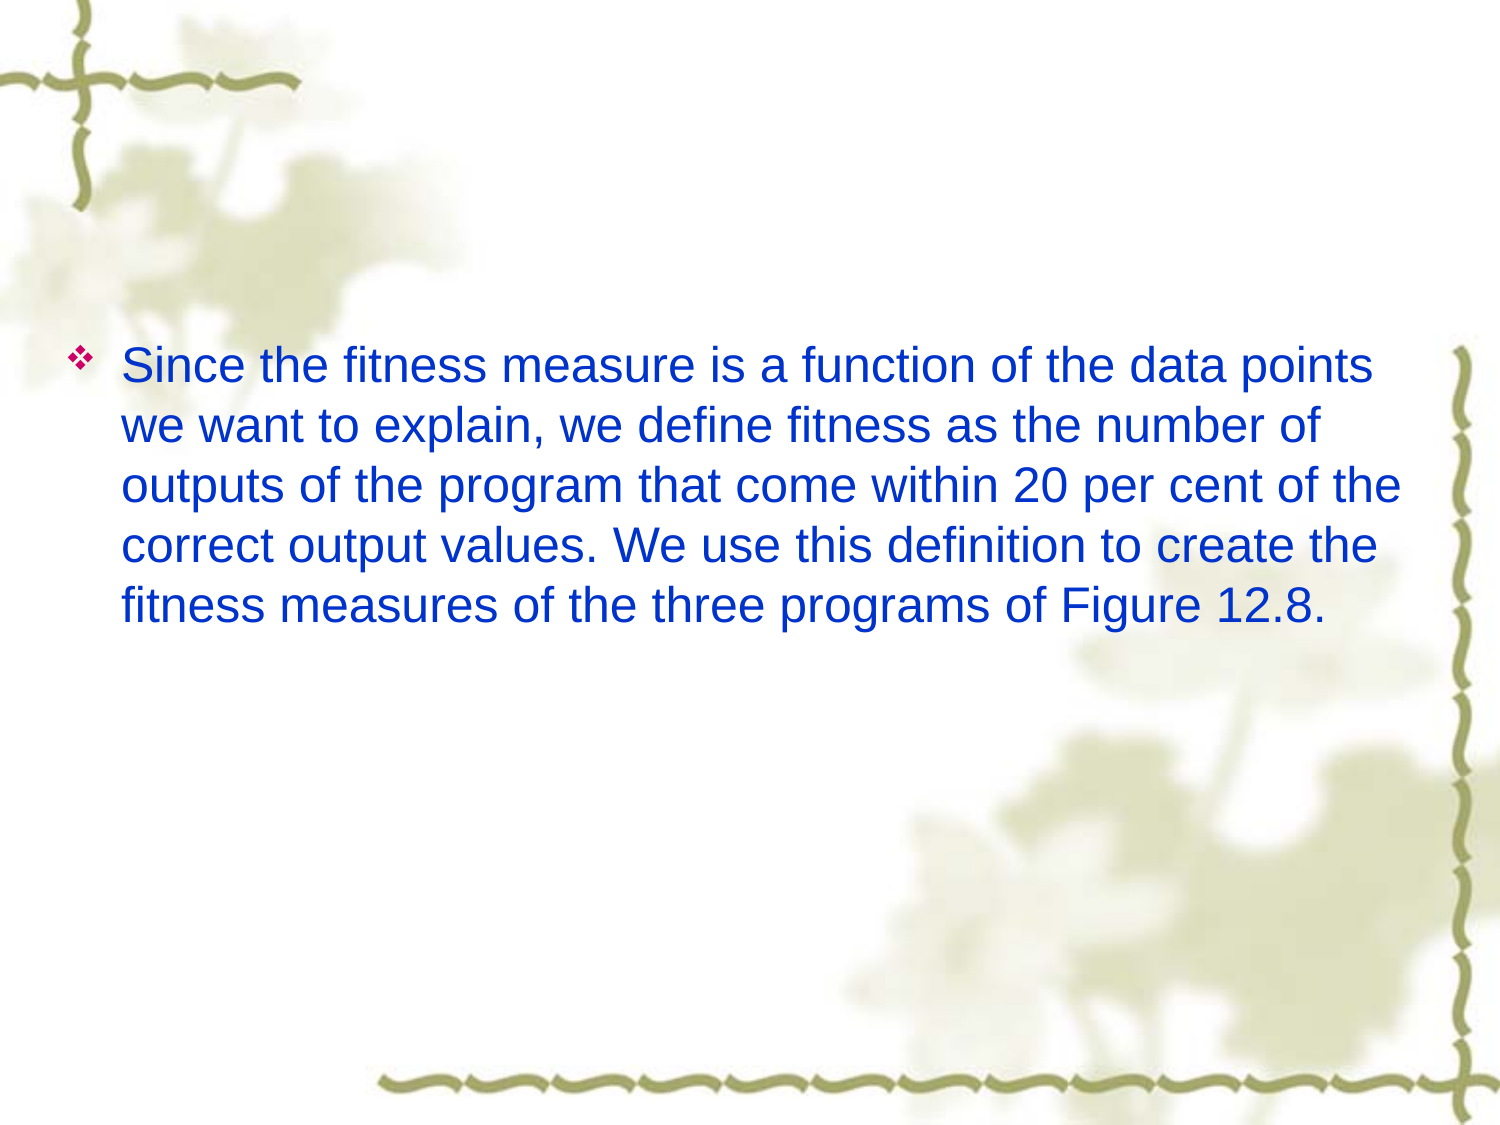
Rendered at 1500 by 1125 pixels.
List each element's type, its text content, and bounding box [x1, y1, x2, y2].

picture [0, 0, 1500, 1125]
list Since the fitness measure is a function of the data points we want to explain, we define fitness as the number of outputs of the program that come within 20 per cent of the correct output values. We use this definition to create the fitness measures of the three programs of Figure 12.8. [49, 324, 1452, 963]
